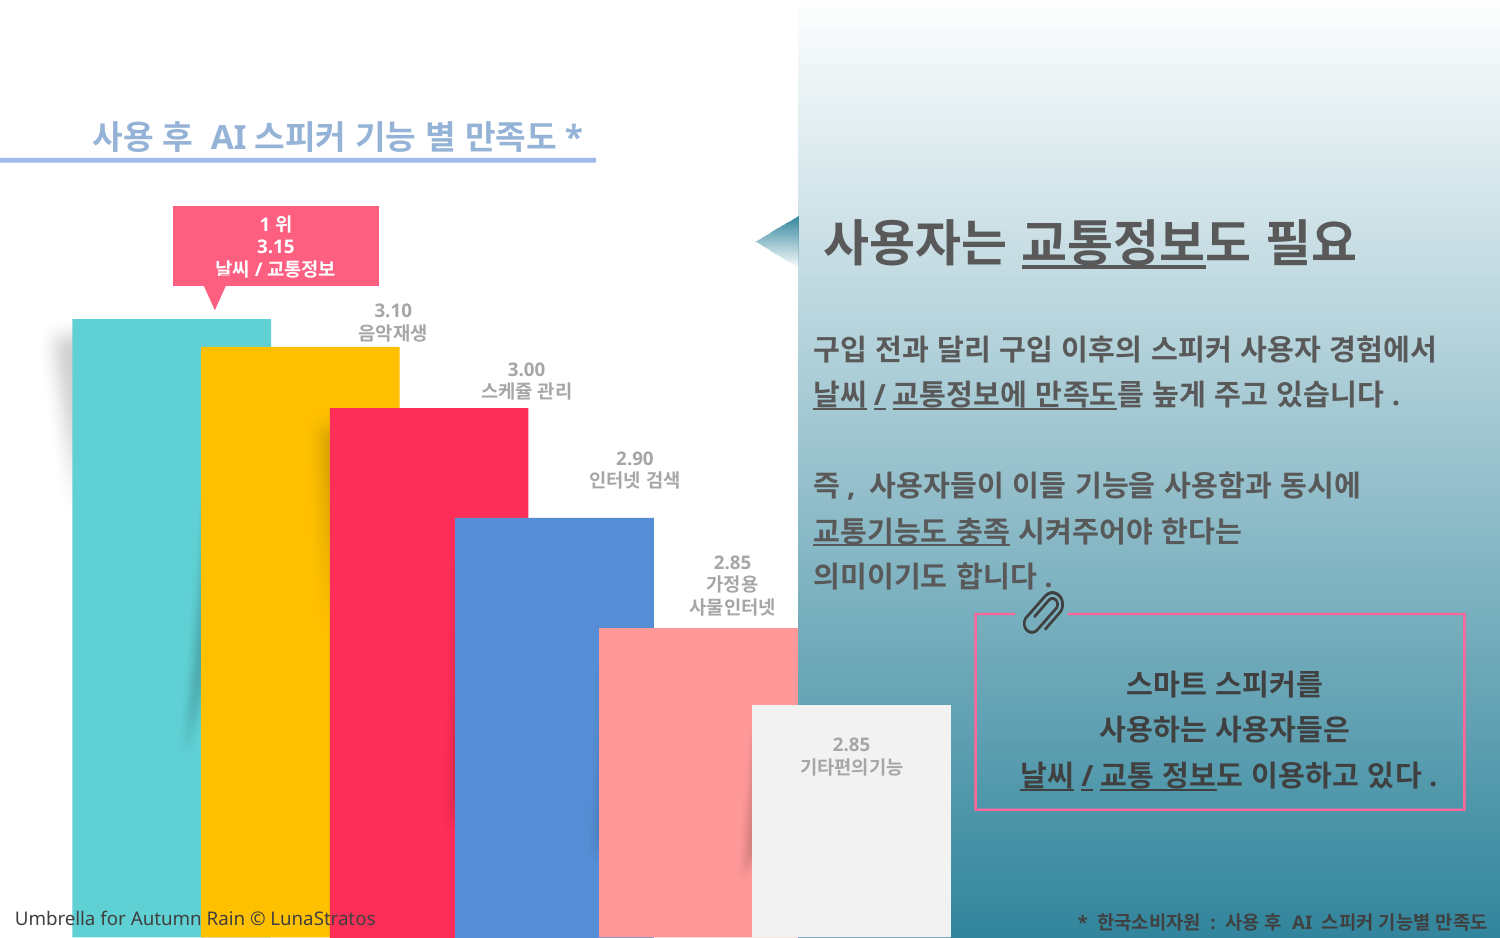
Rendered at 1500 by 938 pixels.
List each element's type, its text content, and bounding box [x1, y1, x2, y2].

text_box 사용 후 AI스피커 기능 별 만족도* [81, 90, 644, 163]
text_box * 한국소비자원 : 사용 후 AI 스피커 기능별 만족도 [1065, 893, 1500, 938]
text_box Umbrella for Autumn Rain © LunaStratos [0, 899, 22, 937]
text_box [27, 315, 136, 938]
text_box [172, 205, 380, 291]
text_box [656, 96, 1500, 843]
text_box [141, 292, 952, 938]
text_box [974, 590, 1500, 859]
